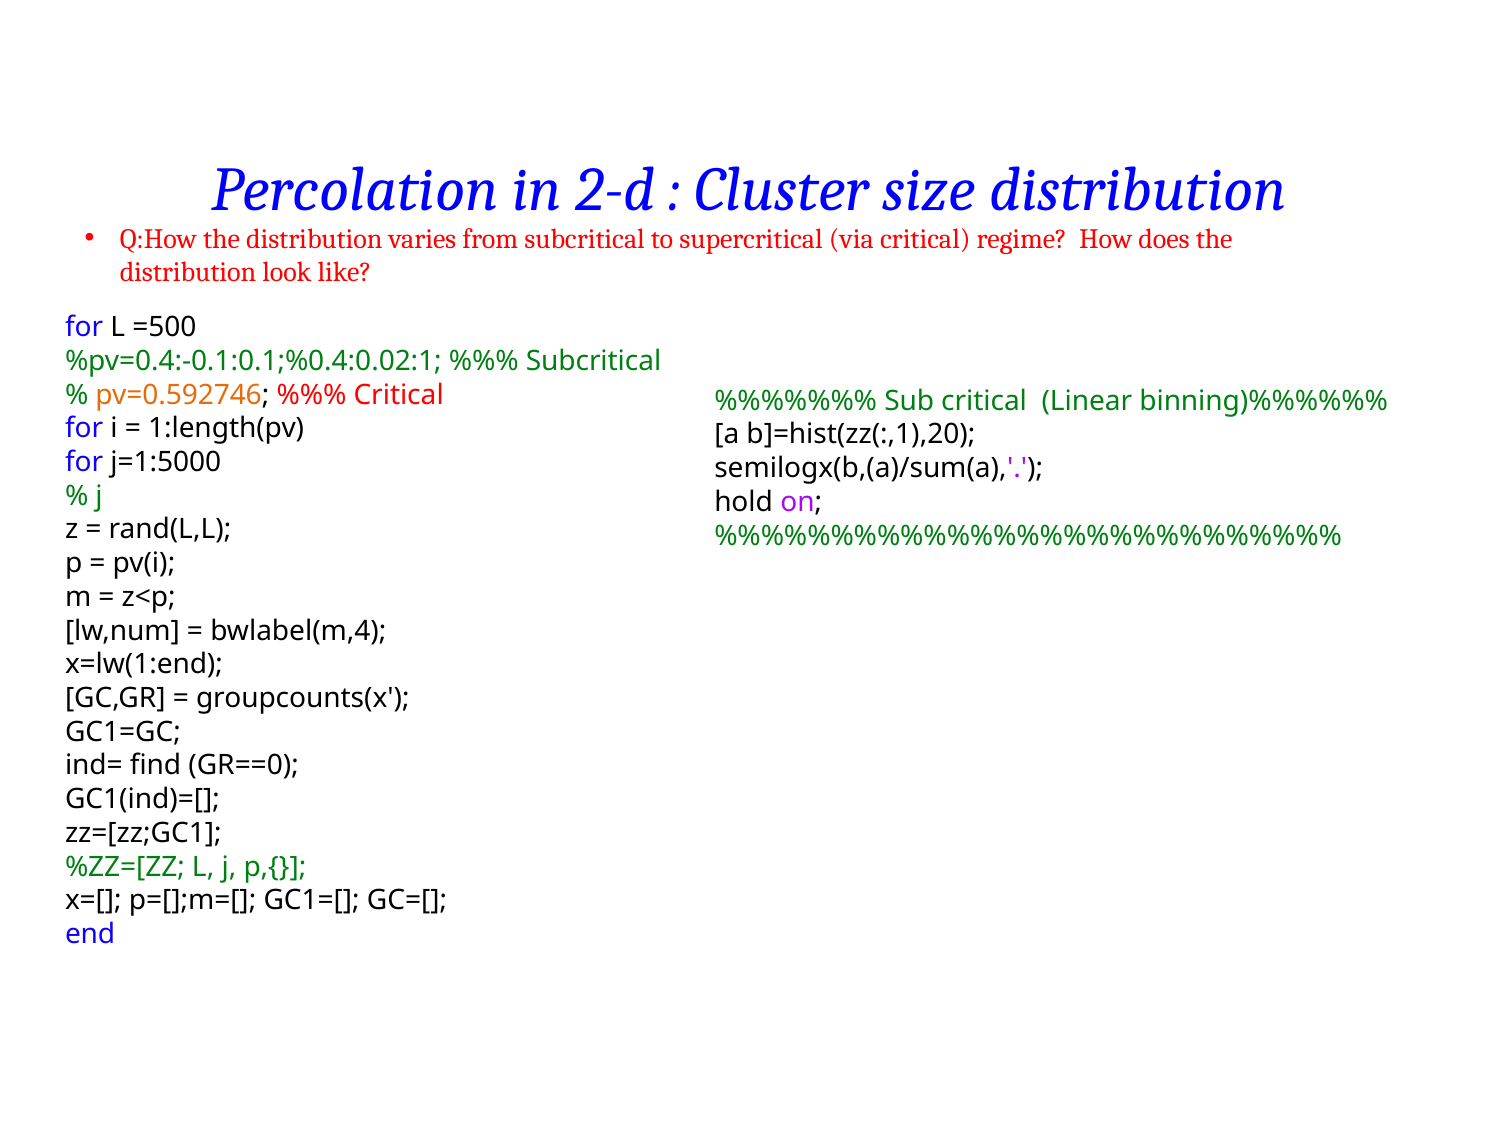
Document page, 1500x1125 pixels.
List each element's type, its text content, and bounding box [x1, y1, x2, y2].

text_box Percolation in 2-d : Cluster size distribution [37, 140, 1463, 306]
text_box %%%%%%% Sub critical (Linear binning)%%%%%% [a b]=hist(zz(:,1),20); semilogx(b,(a)/sum(a),'.'); hold on; %%%%%%%%%%%%%%%%%%%%%%%%%%% [699, 374, 1450, 558]
text_box Q:How the distribution varies from subcritical to supercritical (via critical) regime? How does the distribution look like? [69, 212, 1369, 295]
text_box for L =500 %pv=0.4:-0.1:0.1;%0.4:0.02:1; %%% Subcritical % pv=0.592746; %%% Critical for i = 1:length(pv) for j=1:5000 % j z = rand(L,L); p = pv(i); m = z<p; [lw,num] = bwlabel(m,4); x=lw(1:end); [GC,GR] = groupcounts(x'); GC1=GC; ind= find (GR==0); GC1(ind)=[]; zz=[zz;GC1]; %ZZ=[ZZ; L, j, p,{}]; x=[]; p=[];m=[]; GC1=[]; GC=[]; end [50, 301, 801, 957]
